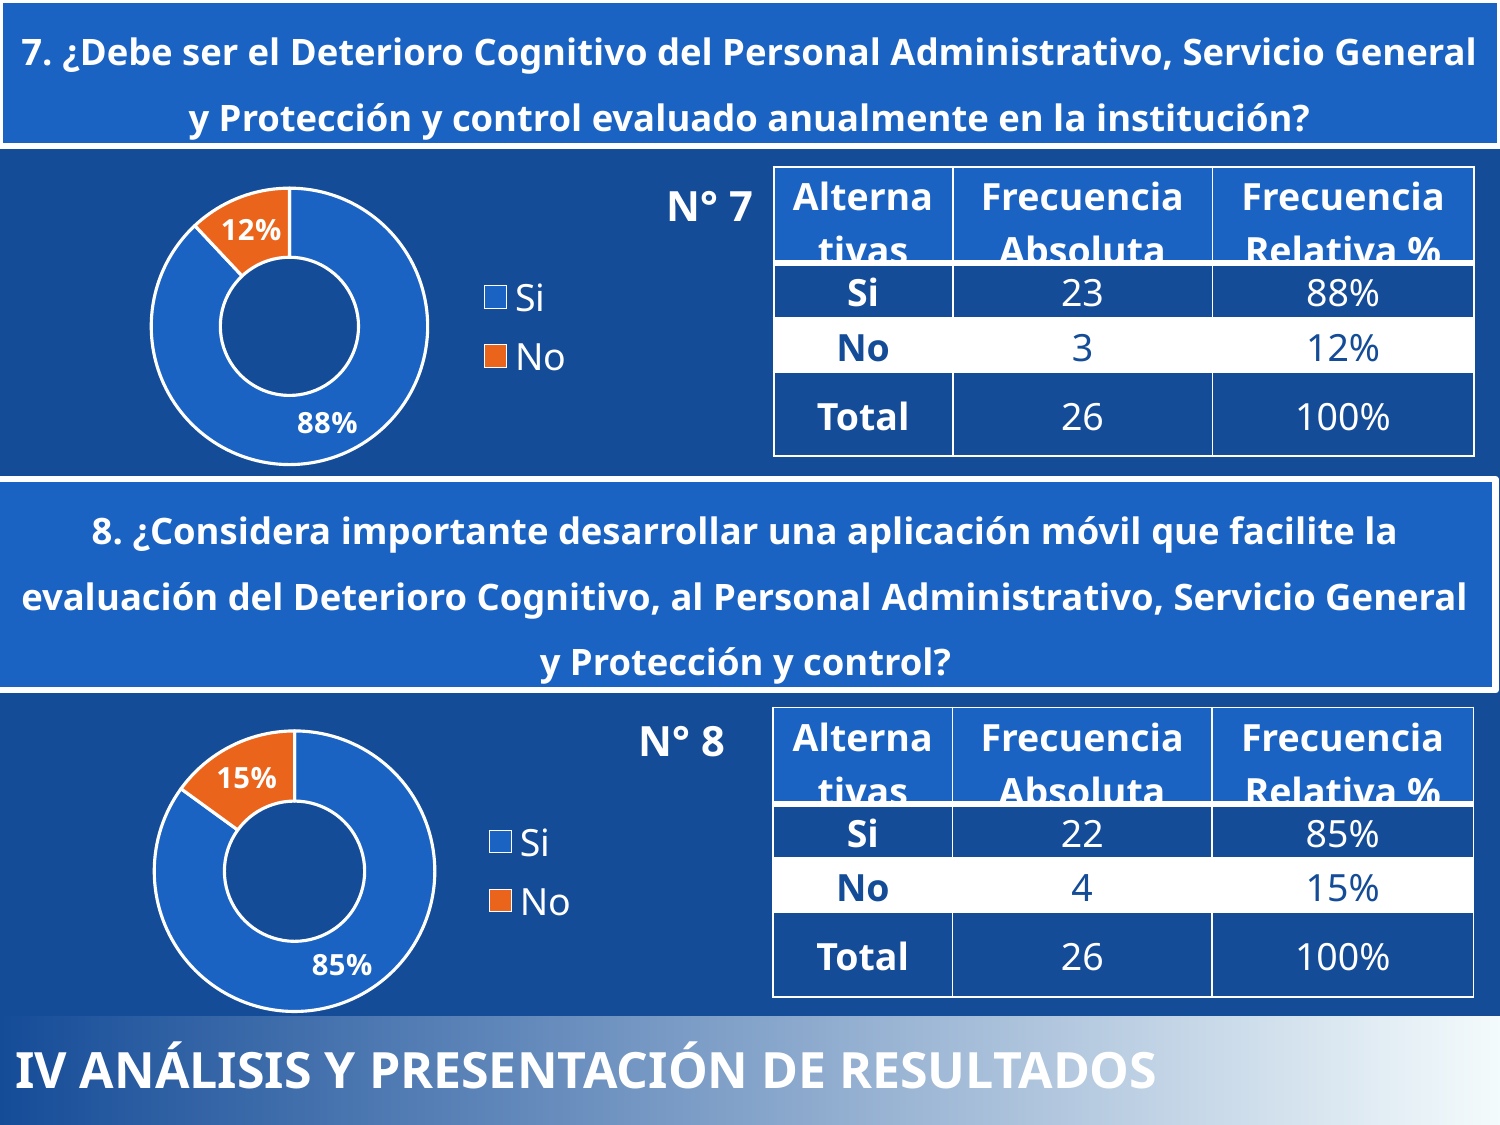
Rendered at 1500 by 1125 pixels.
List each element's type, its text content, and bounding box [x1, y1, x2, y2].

text_box 8. ¿Considera importante desarrollar una aplicación móvil que facilite la evaluación del Deterioro Cognitivo, al Personal Administrativo, Servicio General y Protección y control? [0, 478, 1496, 691]
table_cell No [775, 318, 952, 371]
table_cell 26 [953, 913, 1211, 996]
table_header Alternativas [775, 168, 952, 260]
table_header Frecuencia Relativa % [1213, 708, 1473, 801]
table_cell 100% [1213, 373, 1473, 455]
table_cell 100% [1213, 913, 1473, 996]
table_cell 15% [1213, 859, 1473, 911]
table_cell Si [774, 807, 952, 857]
text_box IV ANÁLISIS Y PRESENTACIÓN DE RESULTADOS [0, 1016, 1500, 1125]
table_header Frecuencia Absoluta [953, 708, 1211, 801]
table_cell Si [775, 266, 952, 317]
table_cell Total [775, 373, 952, 455]
table_cell 26 [954, 373, 1212, 455]
table_cell Total [774, 913, 952, 996]
table_cell 88% [1213, 266, 1473, 317]
table_header Alternativas [774, 708, 952, 801]
table_cell 12% [1213, 318, 1473, 371]
chart [106, 162, 592, 491]
table_cell 23 [954, 266, 1212, 317]
text_box 7. ¿Debe ser el Deterioro Cognitivo del Personal Administrativo, Servicio General y Protección y control evaluado anualmente en la institución? [0, 0, 1500, 146]
table_cell 3 [954, 318, 1212, 371]
table_cell 85% [1213, 807, 1473, 857]
table_cell No [774, 859, 952, 911]
table_cell 22 [953, 807, 1211, 857]
text_box N° 8 [624, 707, 746, 773]
table_header Frecuencia Relativa % [1213, 168, 1473, 260]
table_header Frecuencia Absoluta [954, 168, 1212, 260]
chart [111, 706, 597, 1036]
table_cell 4 [953, 859, 1211, 911]
text_box N° 7 [652, 172, 774, 238]
